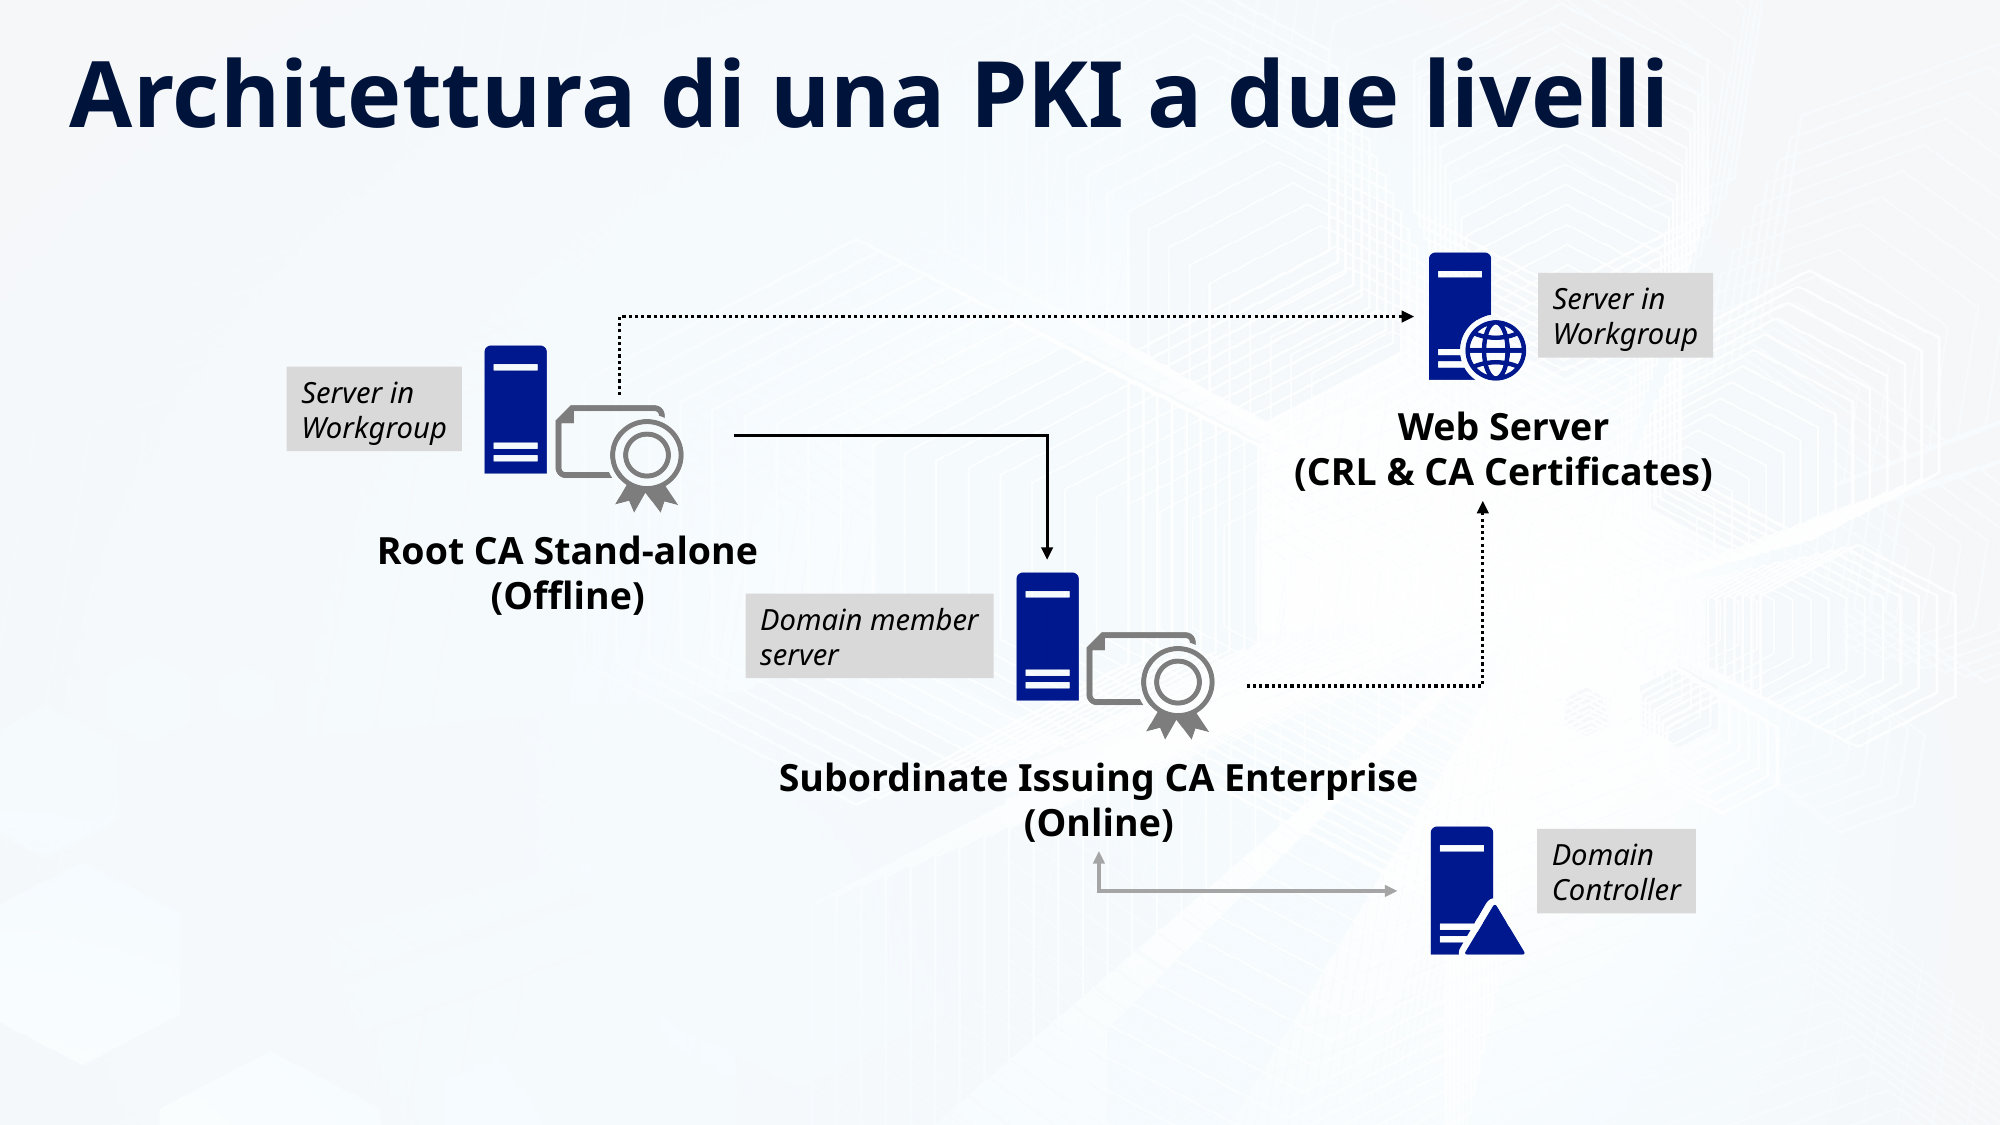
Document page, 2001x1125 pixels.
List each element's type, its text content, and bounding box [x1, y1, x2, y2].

title Architettura di una PKI a due livelli [55, 29, 1945, 166]
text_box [291, 252, 1709, 955]
